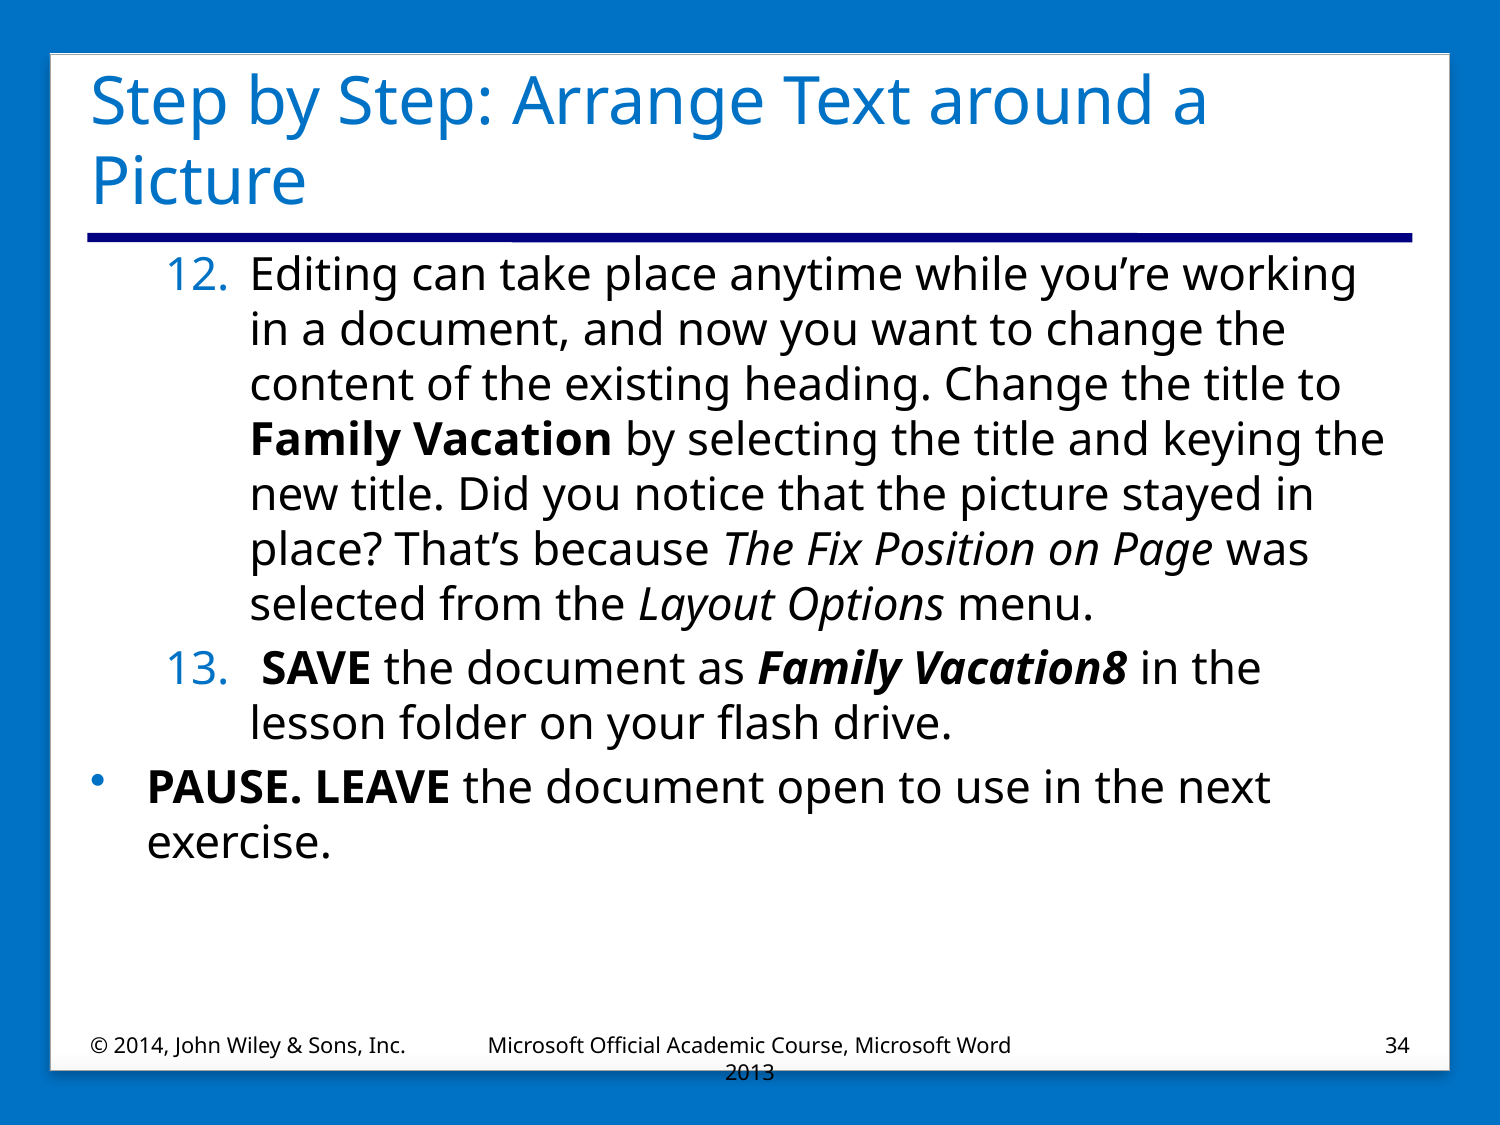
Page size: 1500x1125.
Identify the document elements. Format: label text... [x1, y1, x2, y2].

list Editing can take place anytime while you’re working in a document, and now you want to change the content of the existing heading. Change the title to Family Vacation by selecting the title and keying the new title. Did you notice that the picture stayed in place? That’s because The Fix Position on Page was selected from the Layout Options menu. SAVE the document as Family Vacation8 in the lesson folder on your flash drive. PAUSE. LEAVE the document open to use in the next exercise. [75, 237, 1425, 1063]
footer Microsoft Official Academic Course, Microsoft Word 2013 [449, 1024, 1051, 1103]
slide_number 34 [1074, 1024, 1426, 1103]
slide_number © 2014, John Wiley & Sons, Inc. [74, 1024, 426, 1103]
title Step by Step: Arrange Text around a Picture [74, 74, 1426, 226]
